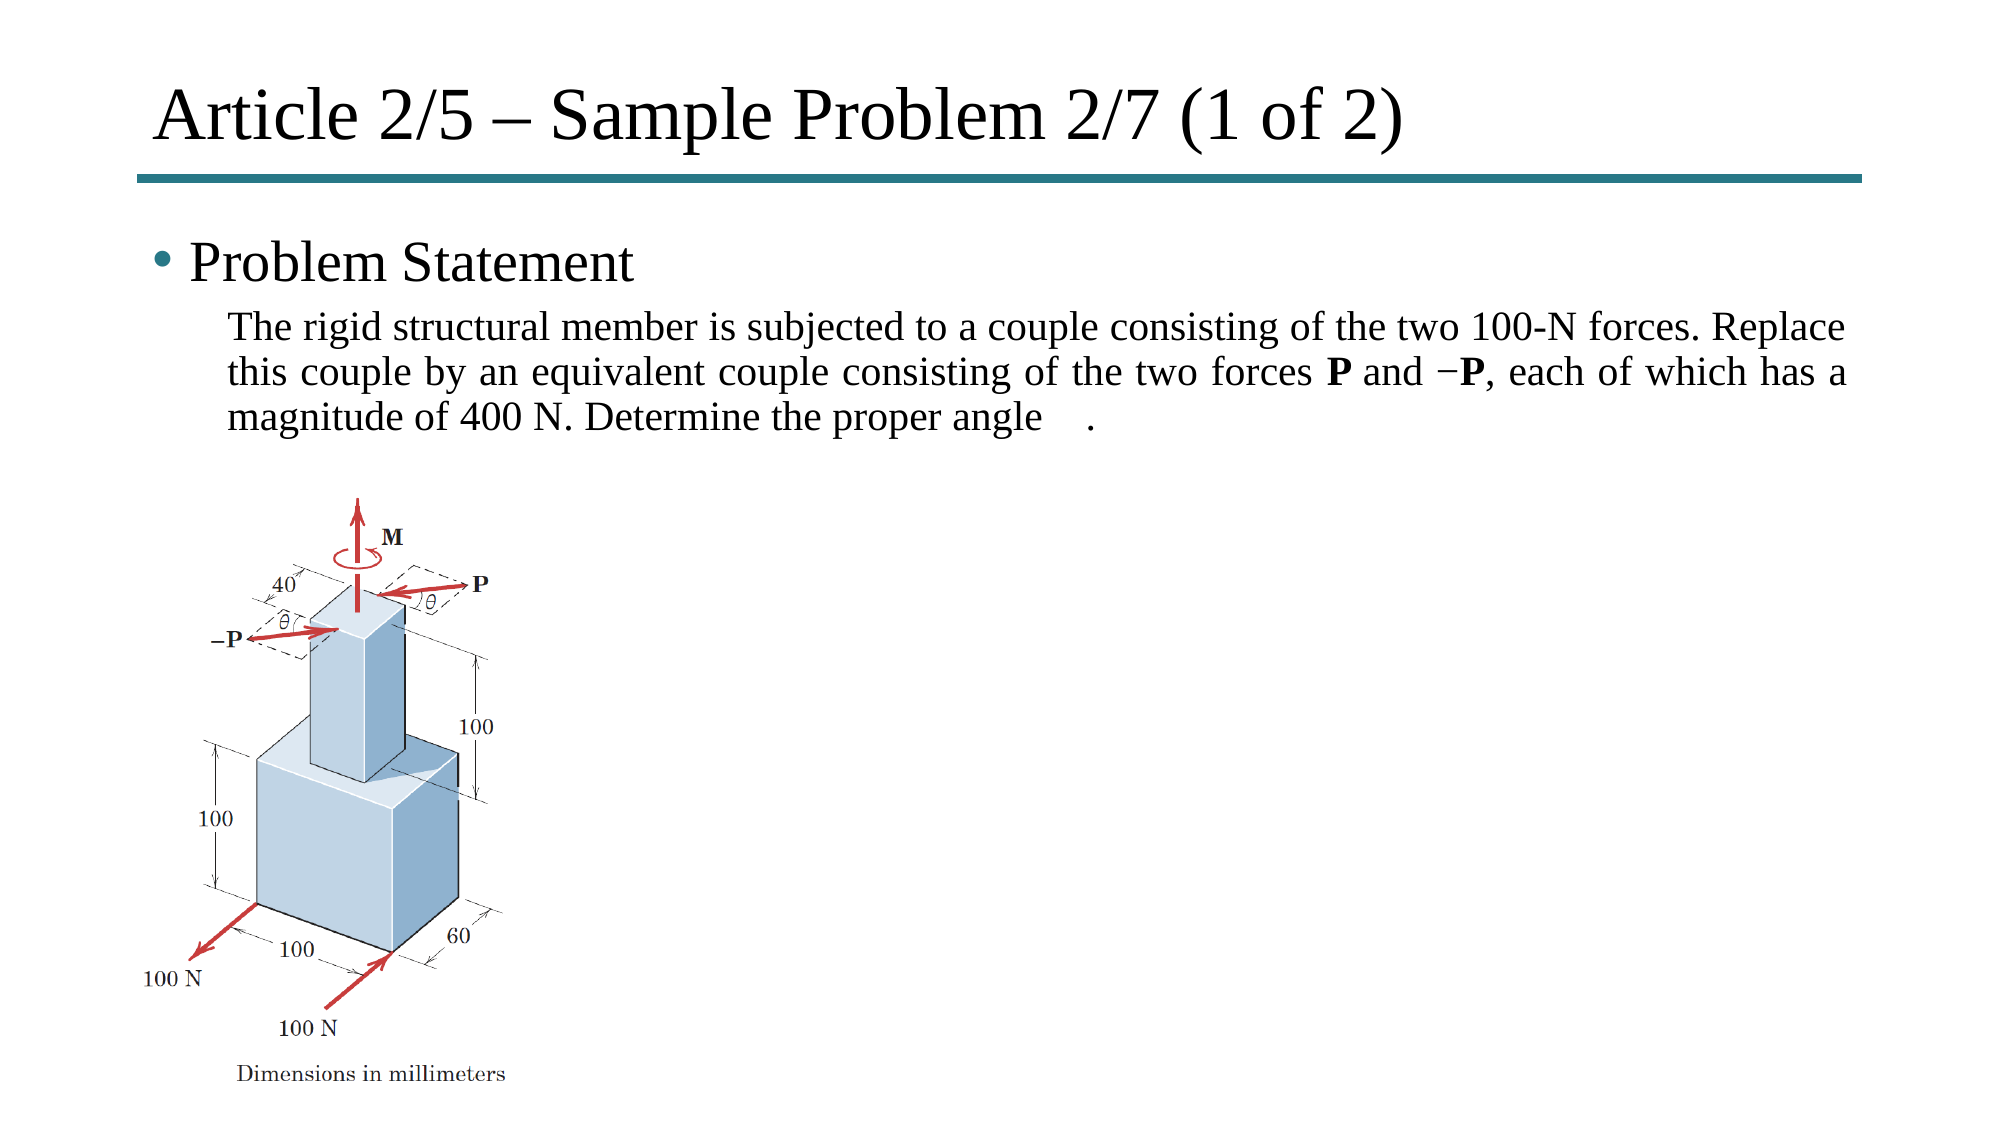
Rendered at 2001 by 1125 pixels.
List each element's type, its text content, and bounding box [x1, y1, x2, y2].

list Problem Statement The rigid structural member is subjected to a couple consisting of the two 100-N forces. Replace this couple by an equivalent couple consisting of the two forces P and −P, each of which has a magnitude of 400 N. Determine the proper angle 𝜃. [137, 223, 1863, 1091]
title Article 2/5 – Sample Problem 2/7 (1 of 2) [137, 59, 1863, 170]
picture [137, 495, 513, 1091]
